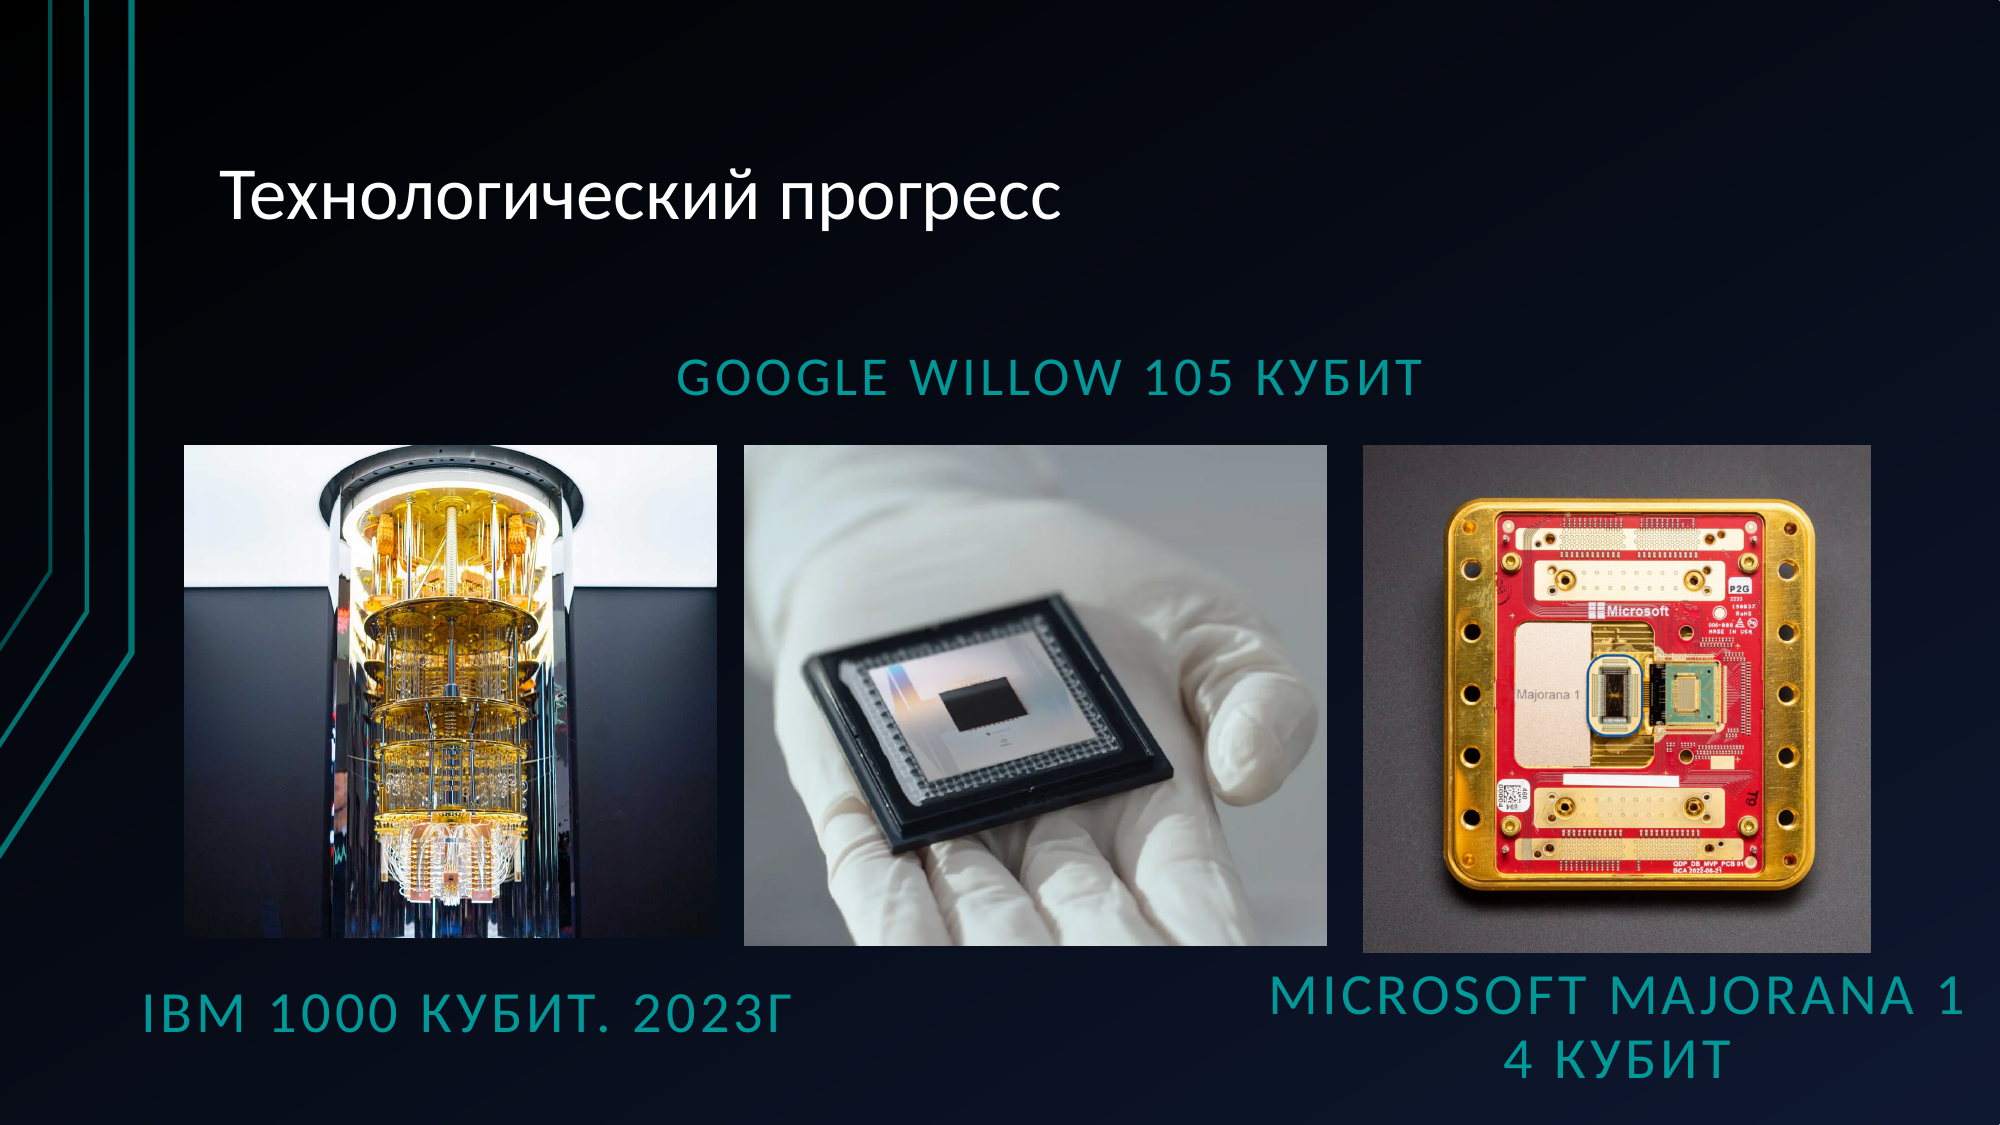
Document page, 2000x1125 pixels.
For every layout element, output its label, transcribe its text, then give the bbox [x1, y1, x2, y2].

text_box Google willow 105 кубит [607, 338, 1492, 417]
text_box Технологический прогресс [199, 45, 1900, 246]
picture [183, 445, 717, 938]
text_box Microsoft Majorana 1 4 кубит [1236, 963, 1999, 1101]
picture [1363, 445, 1872, 954]
text_box IBM 1000 кубит. 2023г [86, 963, 849, 1055]
picture [744, 445, 1327, 947]
